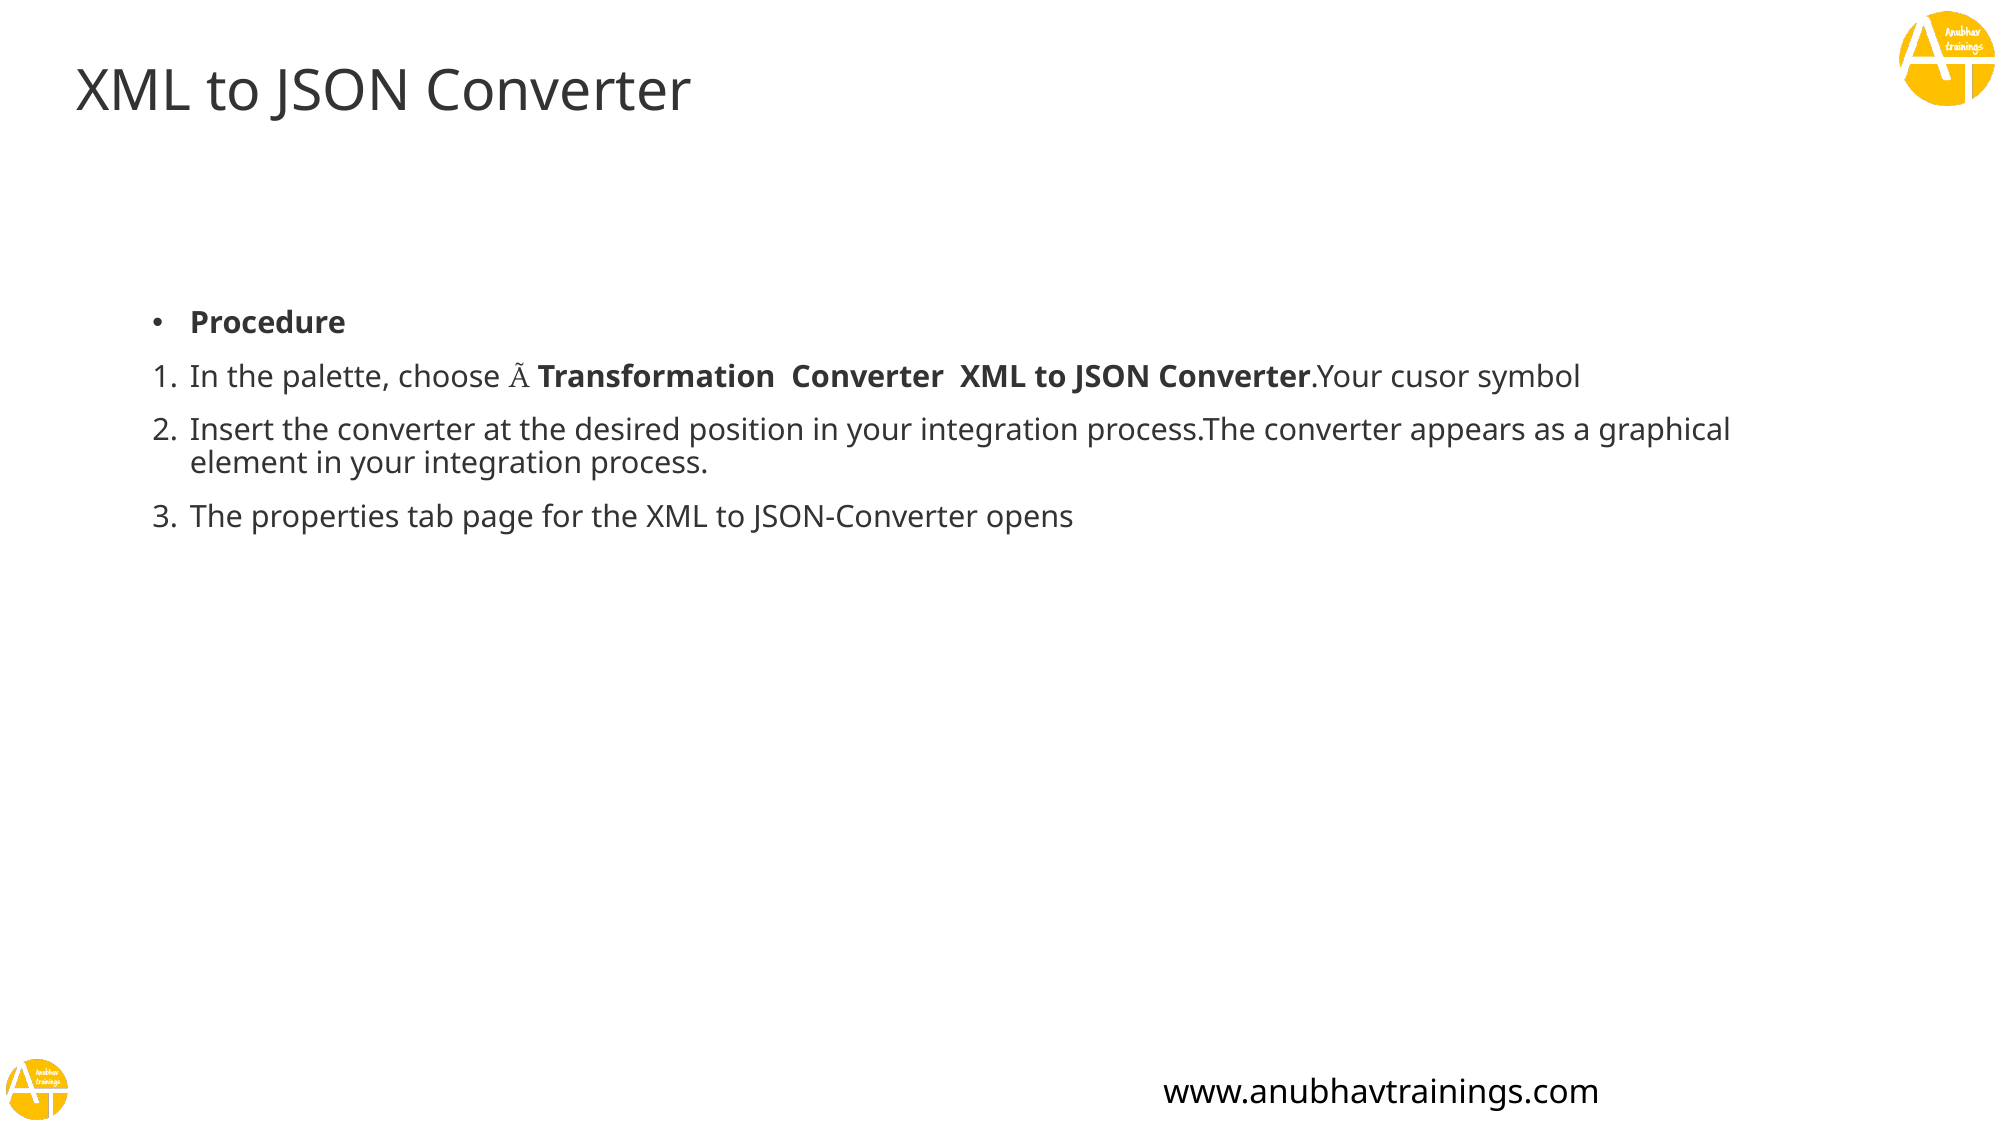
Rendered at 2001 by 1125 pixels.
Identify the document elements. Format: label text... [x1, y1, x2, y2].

title XML to JSON Converter [34, 47, 1593, 202]
picture [0, 1055, 71, 1125]
list Procedure In the palette, choose  Transformation Converter XML to JSON Converter.Your cusor symbol Insert the converter at the desired position in your integration process.The converter appears as a graphical element in your integration process. The properties tab page for the XML to JSON-Converter opens [137, 299, 1863, 1014]
picture [1890, 5, 2000, 114]
